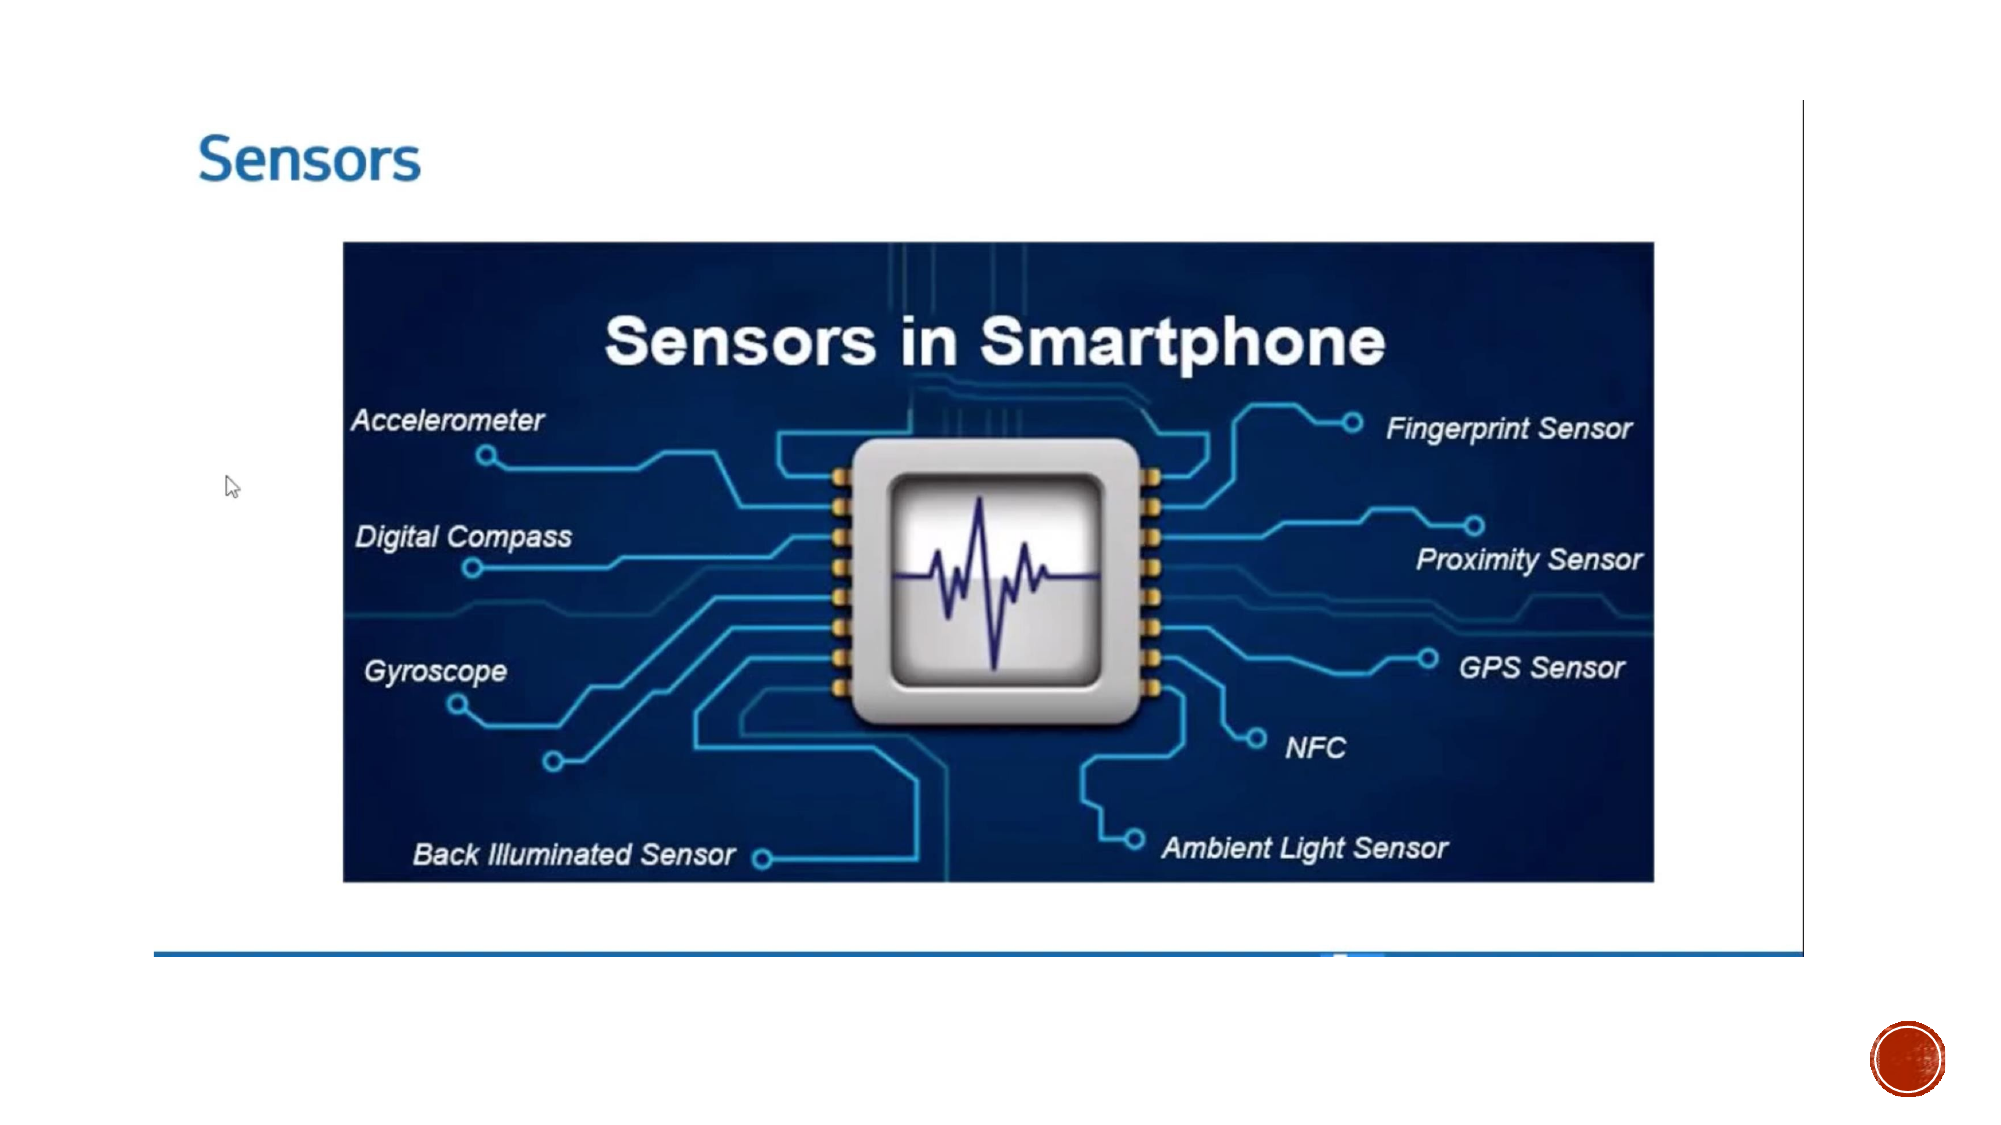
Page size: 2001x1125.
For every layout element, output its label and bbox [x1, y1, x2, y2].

picture [1870, 1021, 1946, 1097]
text_box [153, 100, 1804, 957]
